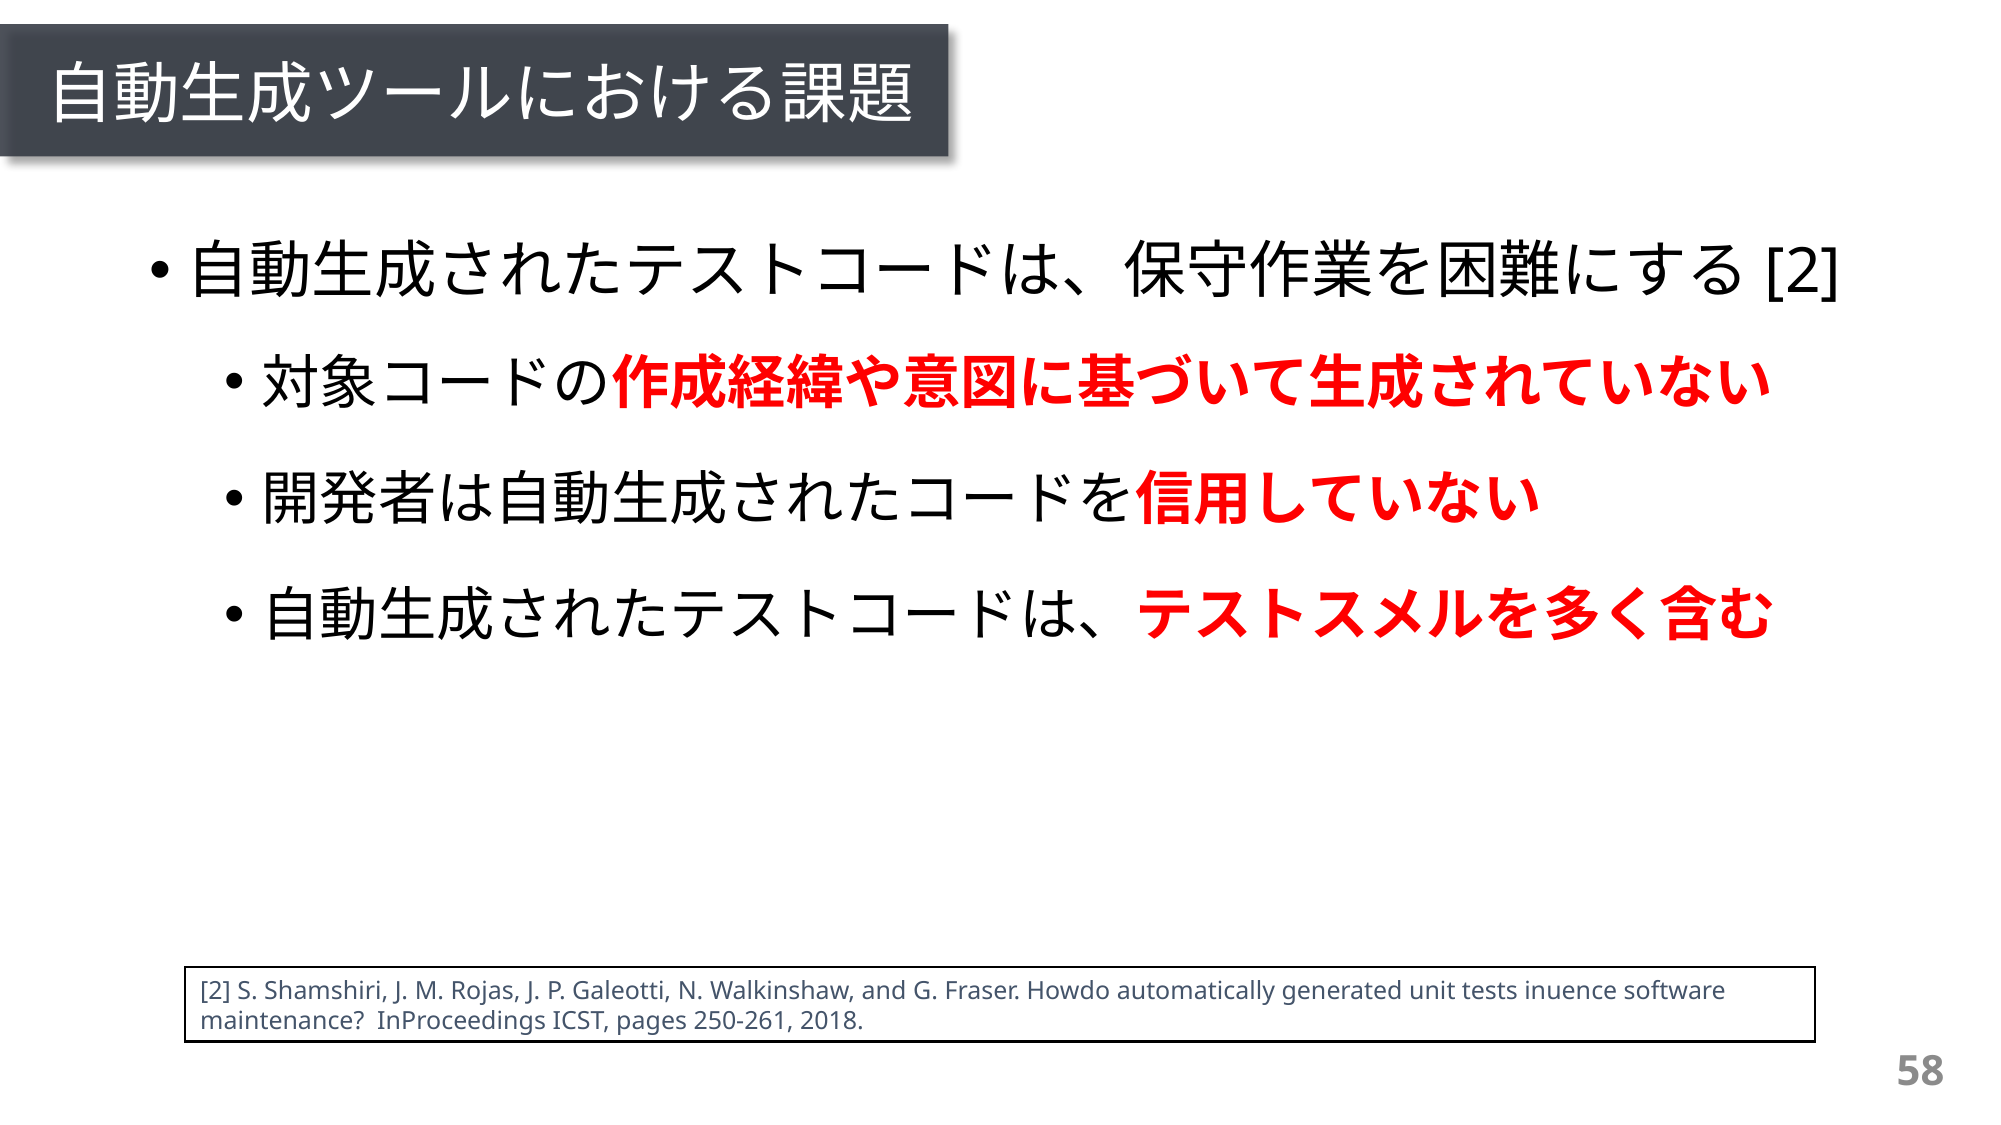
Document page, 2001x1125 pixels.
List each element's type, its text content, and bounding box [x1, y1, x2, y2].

text_box [2] S. Shamshiri, J. M. Rojas, J. P. Galeotti, N. Walkinshaw, and G. Fraser. Howdo automatically generated unit tests inuence software maintenance? InProceedings ICST, pages 250-261, 2018. [184, 966, 1816, 1043]
list 自動生成されたテストコードは、保守作業を困難にする[2] 対象コードの作成経緯や意図に基づいて生成されていない 開発者は自動生成されたコードを信用していない 自動生成されたテストコードは、テストスメルを多く含む [134, 231, 1874, 837]
title 自動生成ツールにおける課題 [31, 36, 952, 156]
